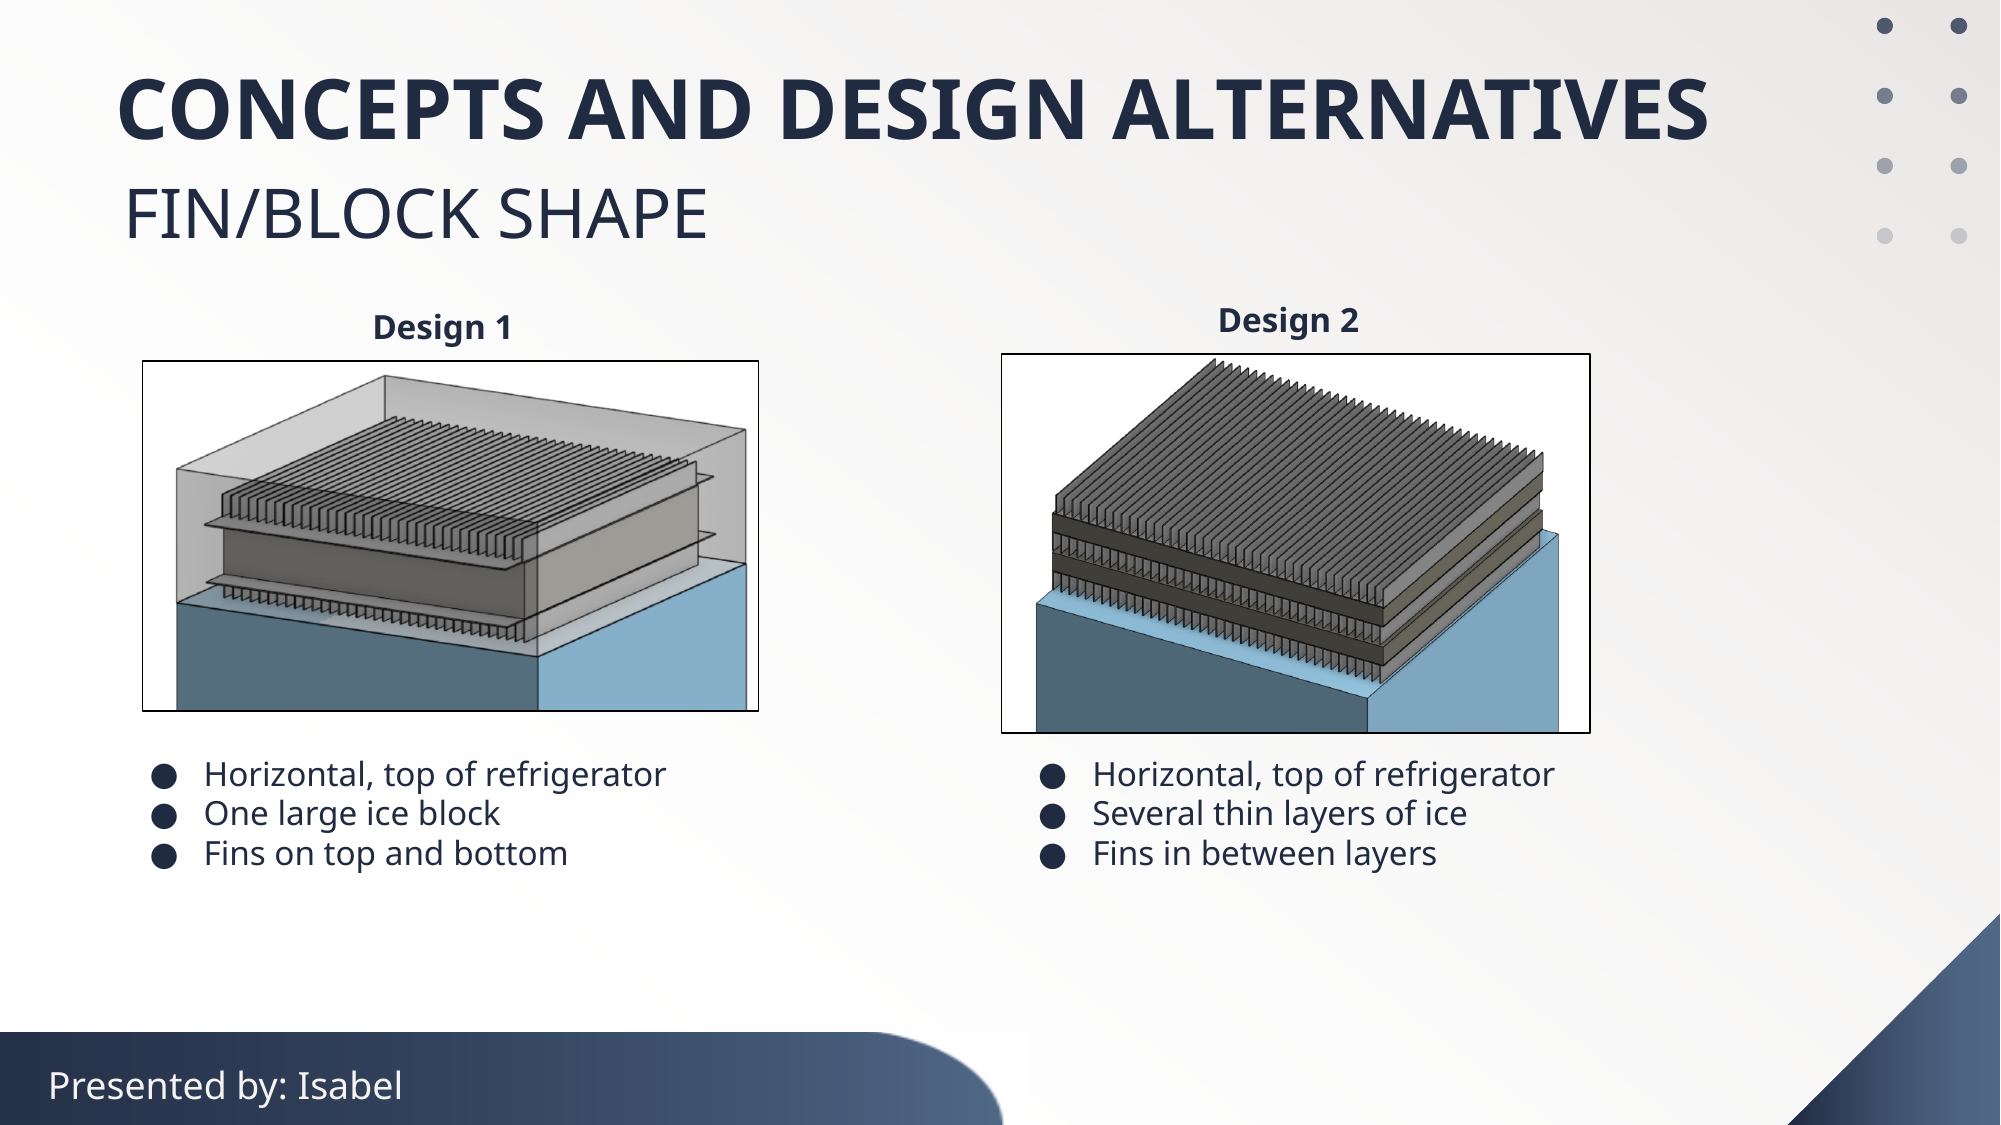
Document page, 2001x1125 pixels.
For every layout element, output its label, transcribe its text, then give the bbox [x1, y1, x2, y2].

text_box Design 2 [1202, 283, 1389, 353]
title CONCEPTS AND DESIGN ALTERNATIVES [95, 47, 1781, 173]
text_box Horizontal, top of refrigerator Several thin layers of ice Fins in between layers [1002, 740, 1590, 986]
picture [0, 0, 2001, 1125]
title FIN/BLOCK SHAPE [103, 158, 841, 284]
text_box Horizontal, top of refrigerator One large ice block Fins on top and bottom [113, 737, 788, 872]
text_box Design 1 [357, 290, 544, 360]
